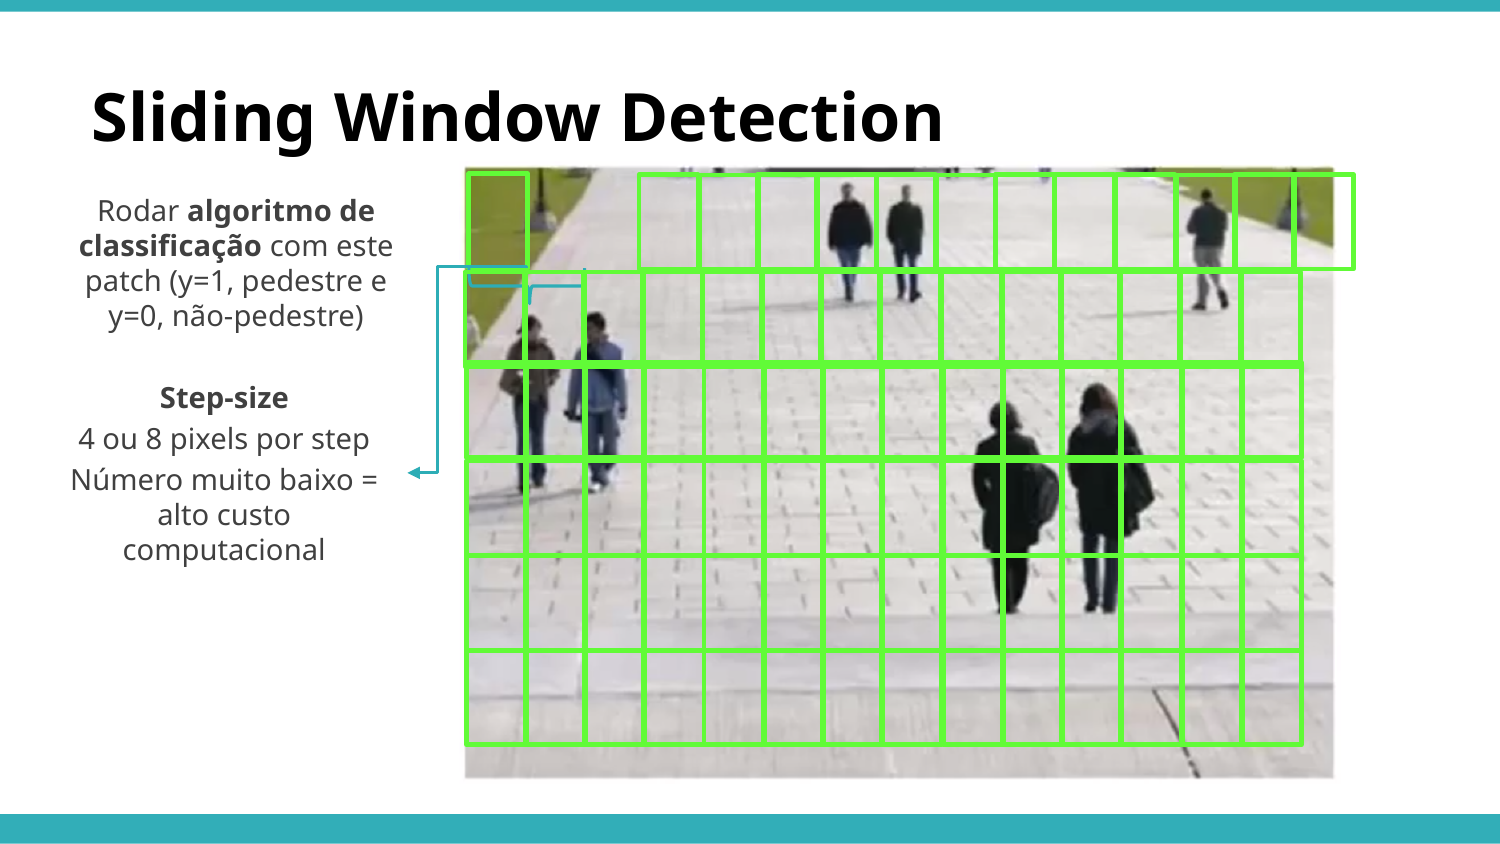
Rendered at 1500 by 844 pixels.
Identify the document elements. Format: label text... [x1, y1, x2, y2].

text_box Sliding Window Detection [76, 67, 1483, 162]
text_box Rodar algoritmo de classificação com este patch (y=1, pedestre e y=0, não-pedestre) [53, 161, 420, 363]
text_box Step-size 4 ou 8 pixels por step Número muito baixo = alto custo computacional [41, 384, 408, 562]
picture [459, 161, 1341, 785]
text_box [383, 327, 554, 450]
text_box [1344, 172, 1356, 271]
